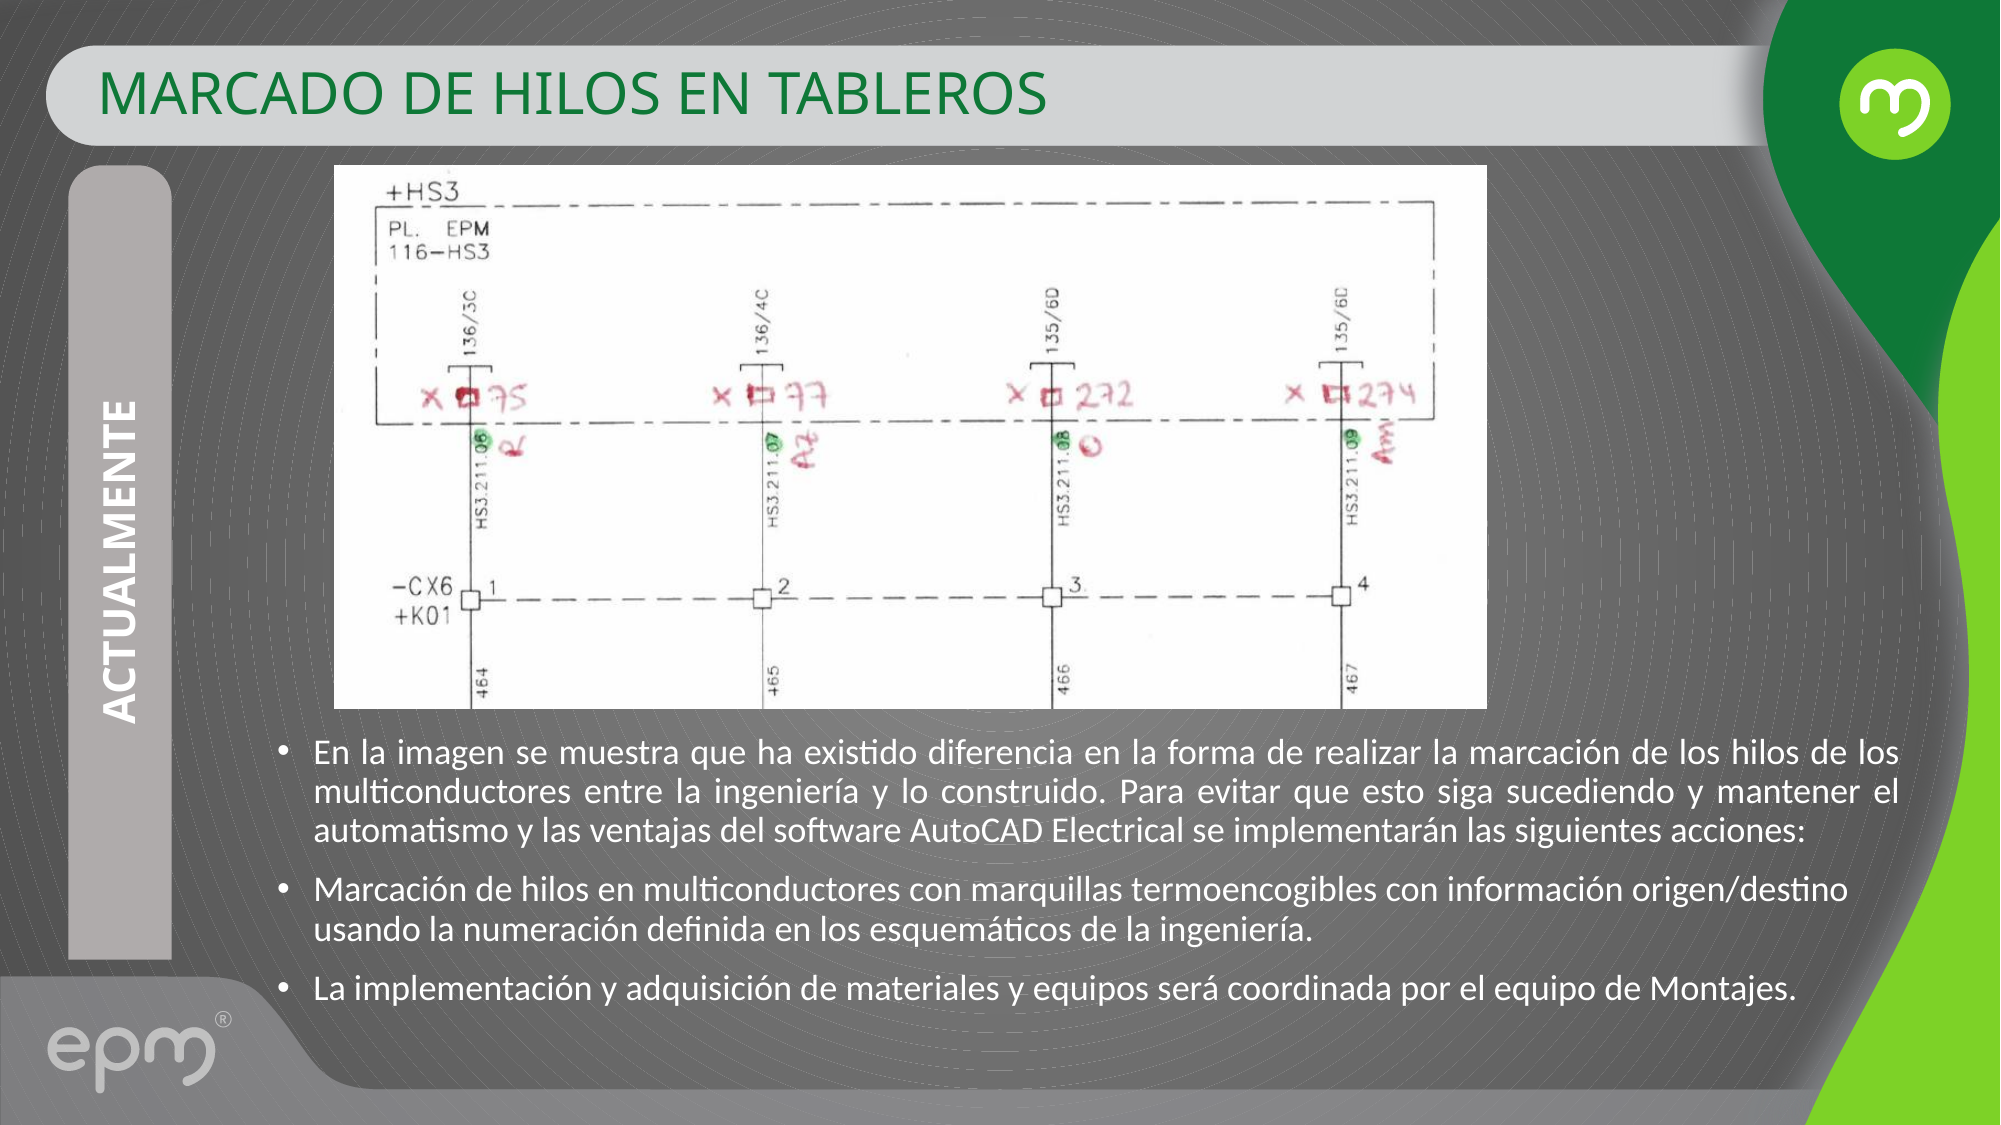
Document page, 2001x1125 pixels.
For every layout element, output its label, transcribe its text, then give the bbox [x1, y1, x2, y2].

title MARCADO DE HILOS EN TABLEROS [82, 54, 1665, 138]
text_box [0, 510, 518, 615]
text_box En la imagen se muestra que ha existido diferencia en la forma de realizar la marcación de los hilos de los multiconductores entre la ingeniería y lo construido. Para evitar que esto siga sucediendo y mantener el automatismo y las ventajas del software AutoCAD Electrical se implementarán las siguientes acciones: Marcación de hilos en multiconductores con marquillas termoencogibles con información origen/destino usando la numeración definida en los esquemáticos de la ingeniería. La implementación y adquisición de materiales y equipos será coordinada por el equipo de Montajes. [262, 725, 1916, 1051]
picture [0, 0, 2000, 1125]
